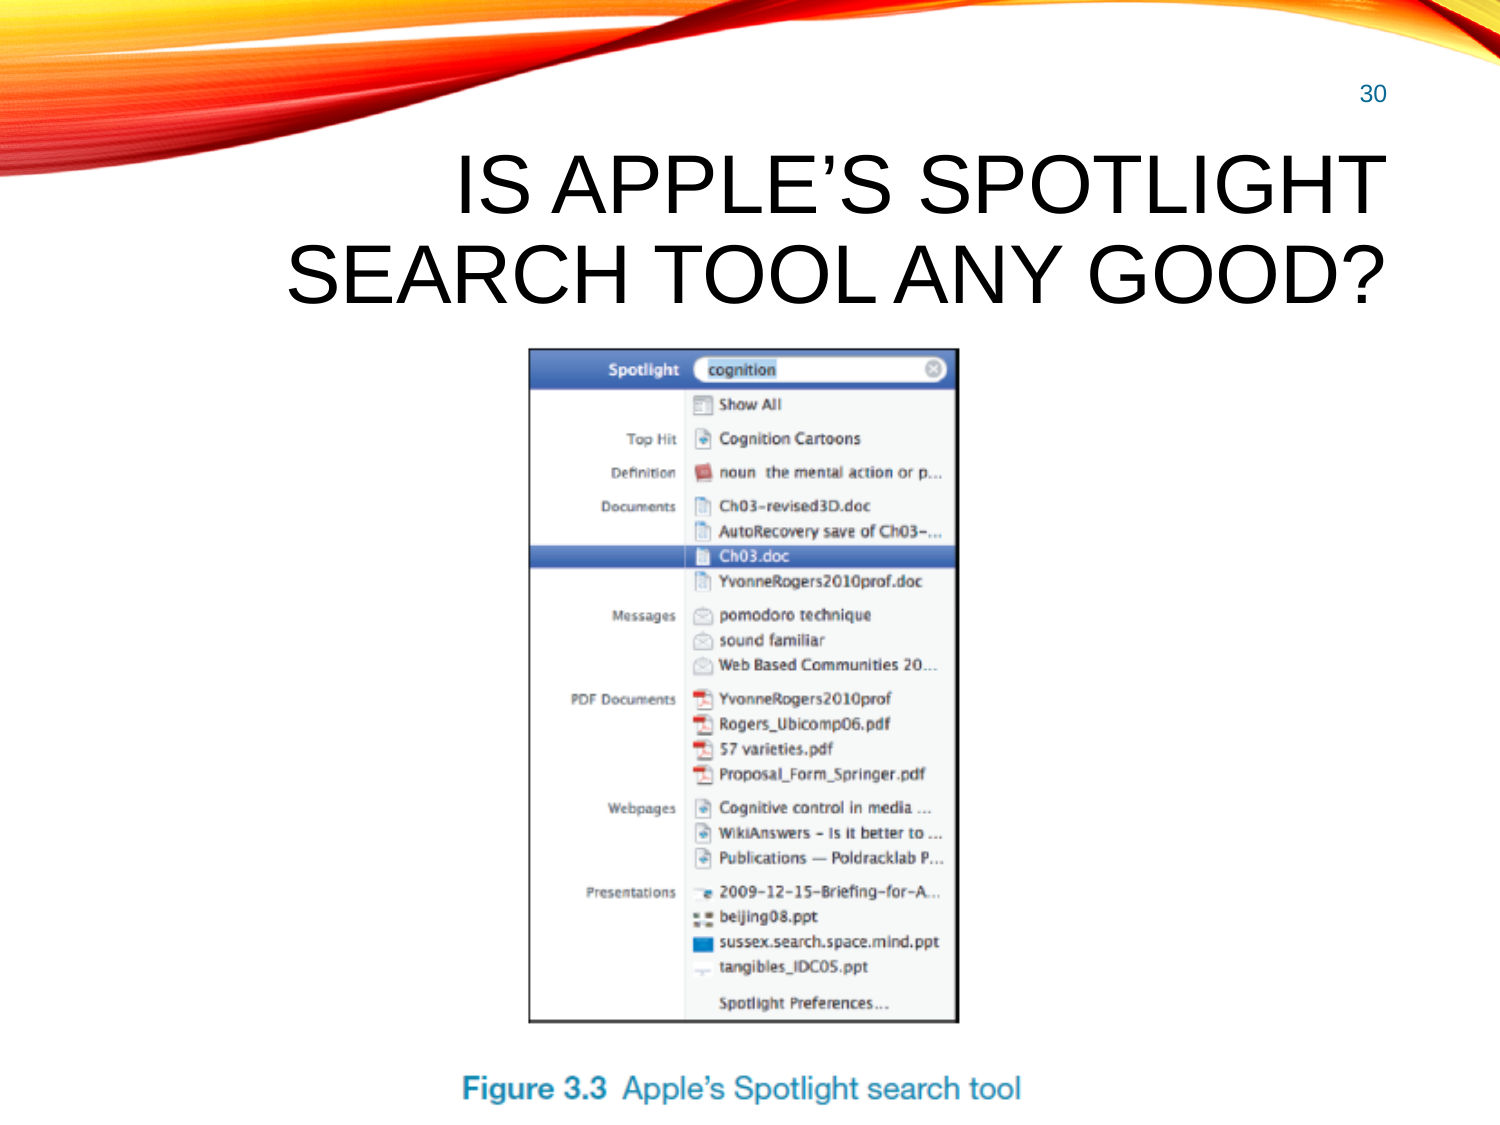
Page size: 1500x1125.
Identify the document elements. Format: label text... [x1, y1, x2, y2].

title Is Apple’s Spotlight search tool any good? [76, 125, 1403, 338]
picture [0, 0, 1500, 178]
picture [430, 327, 1034, 1125]
slide_number 30 [1078, 62, 1403, 123]
